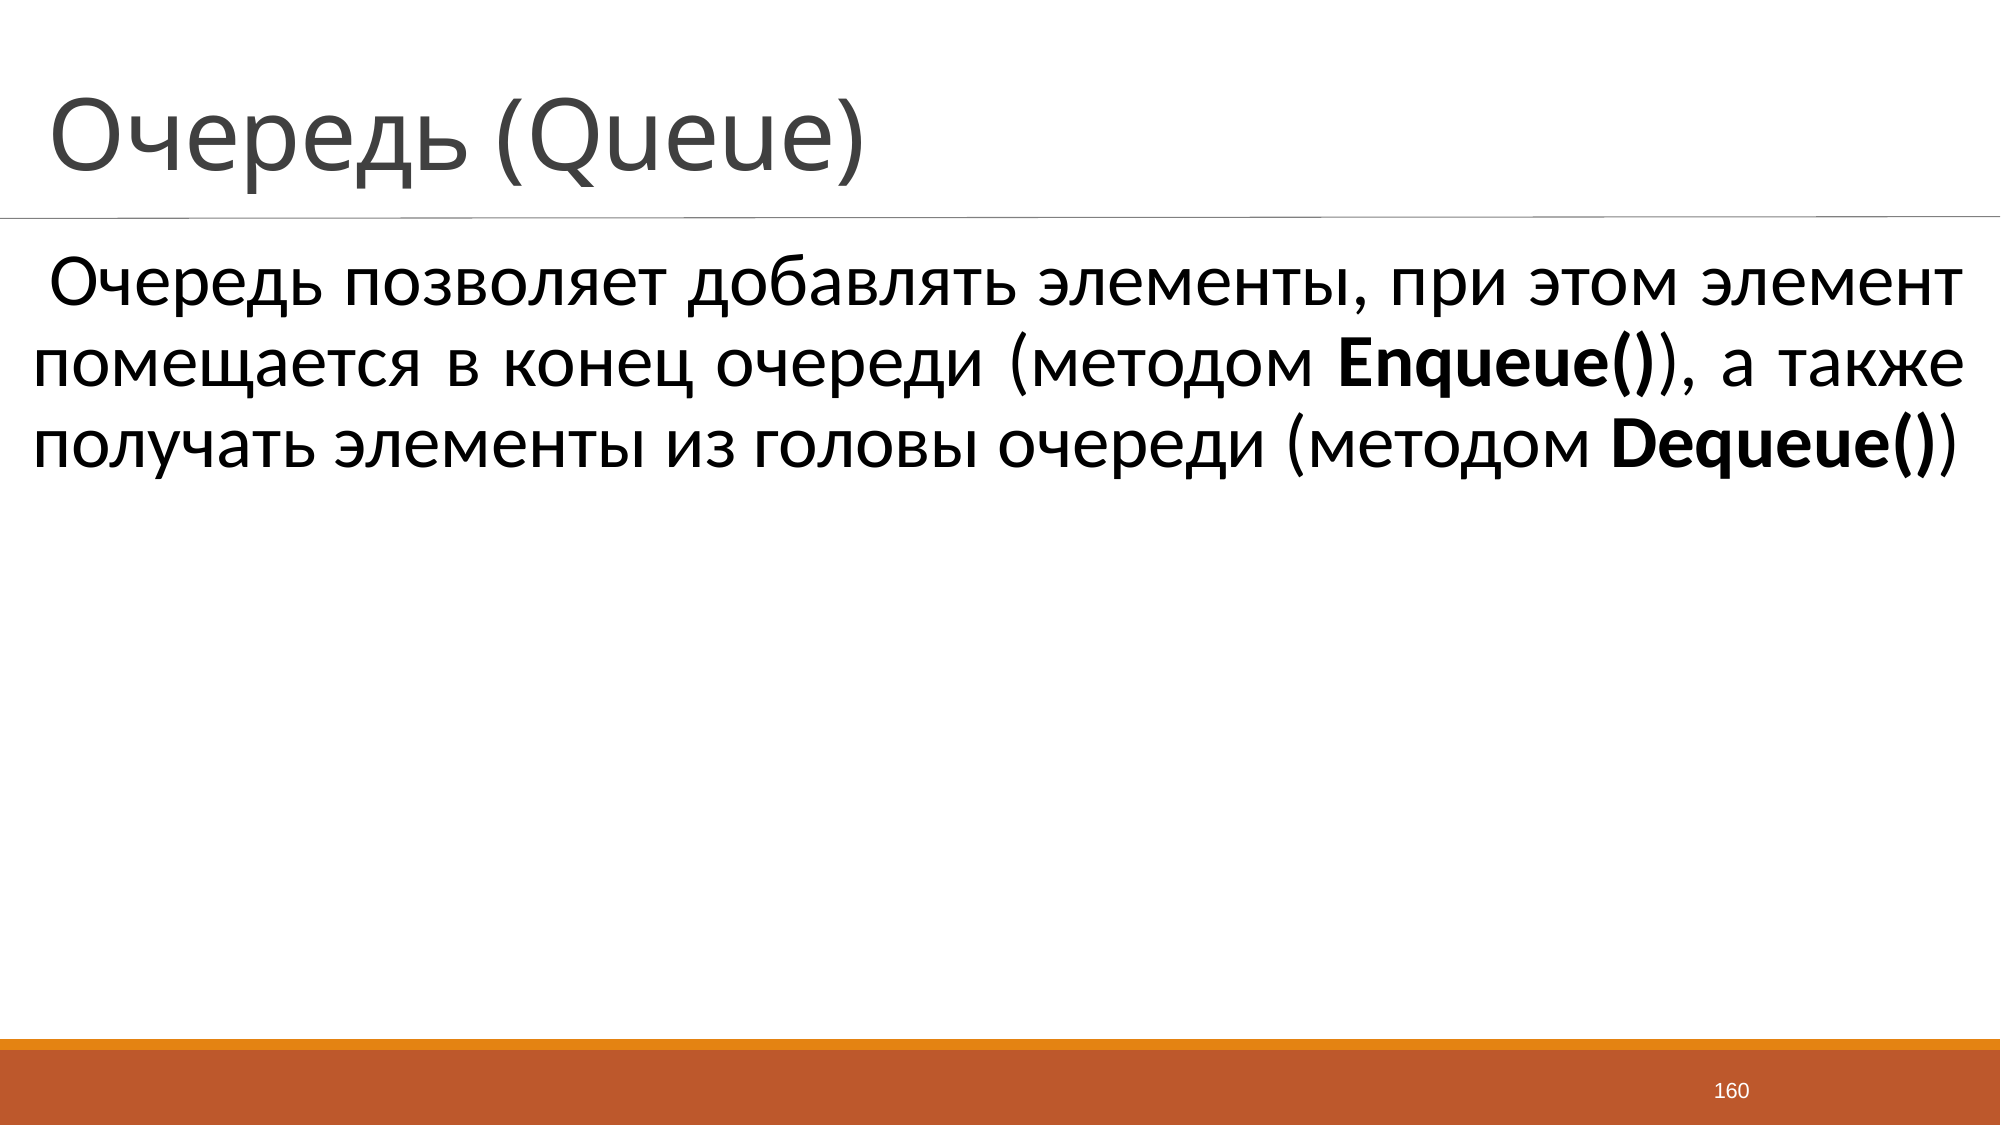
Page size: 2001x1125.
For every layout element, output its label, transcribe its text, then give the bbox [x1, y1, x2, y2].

slide_number 160 [1624, 1059, 1840, 1120]
list Очередь позволяет добавлять элементы, при этом элемент помещается в конец очереди (методом Enqueue()), а также получать элементы из головы очереди (методом Dequeue()) [32, 233, 1967, 1025]
title Очередь (Queue) [32, 47, 1967, 198]
